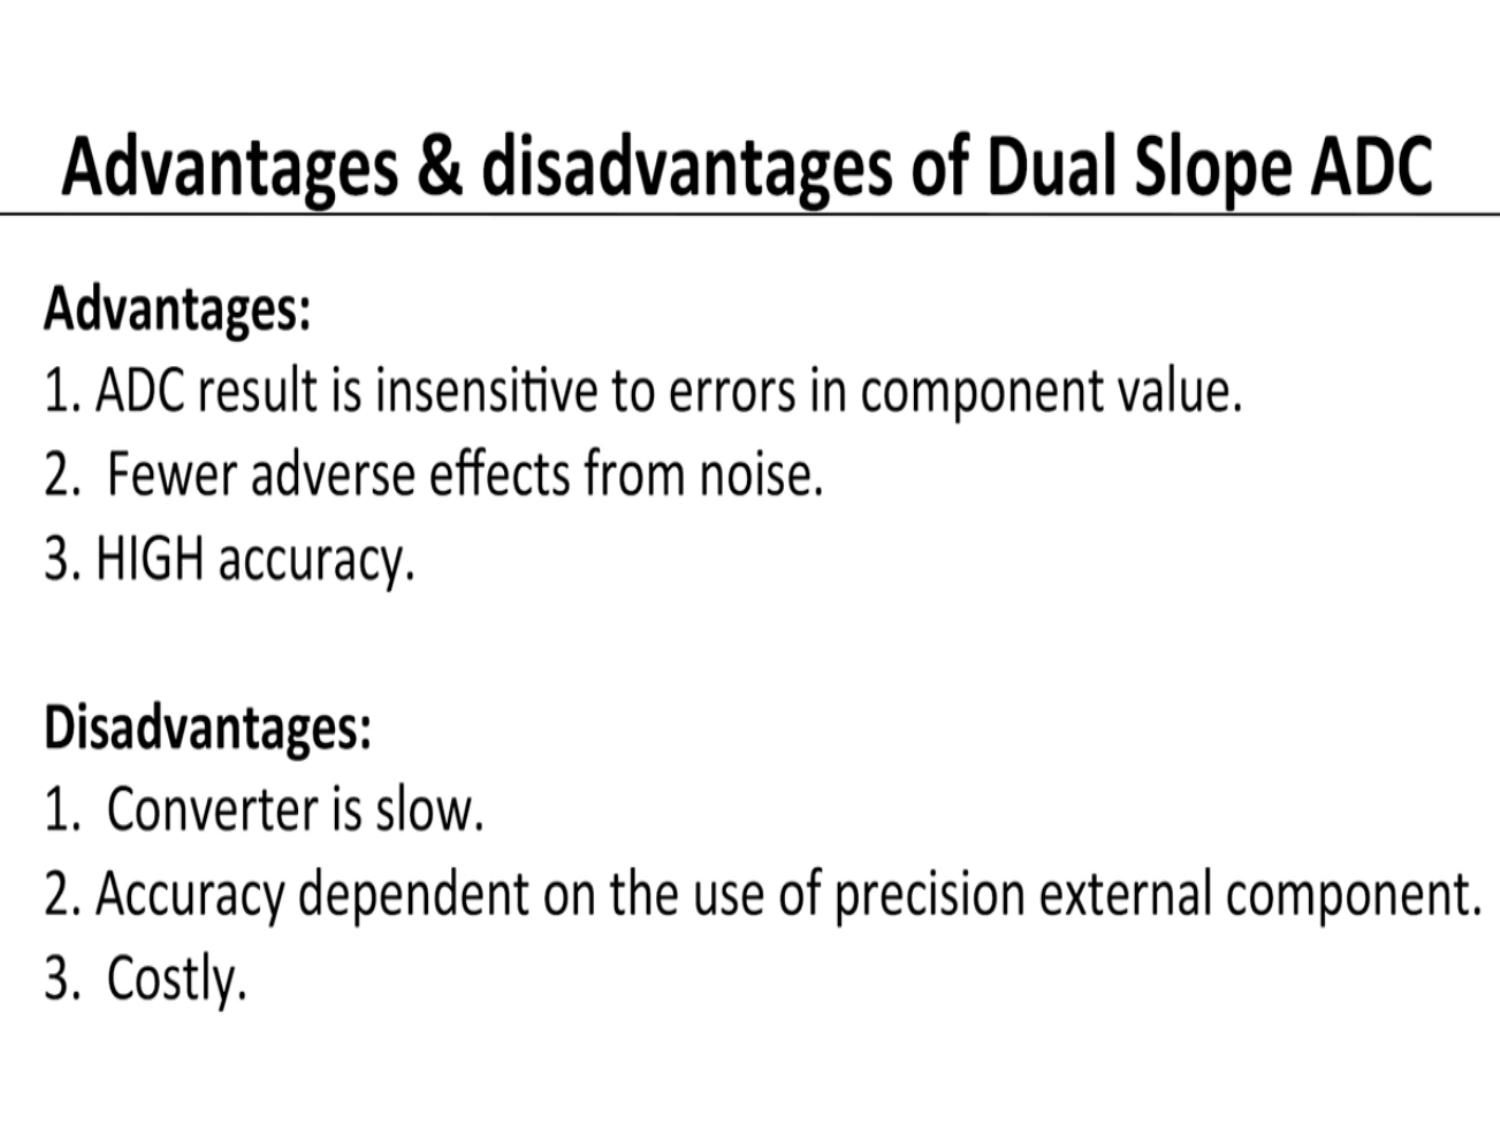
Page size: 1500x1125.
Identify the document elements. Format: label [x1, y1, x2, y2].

picture [0, 93, 1500, 1032]
